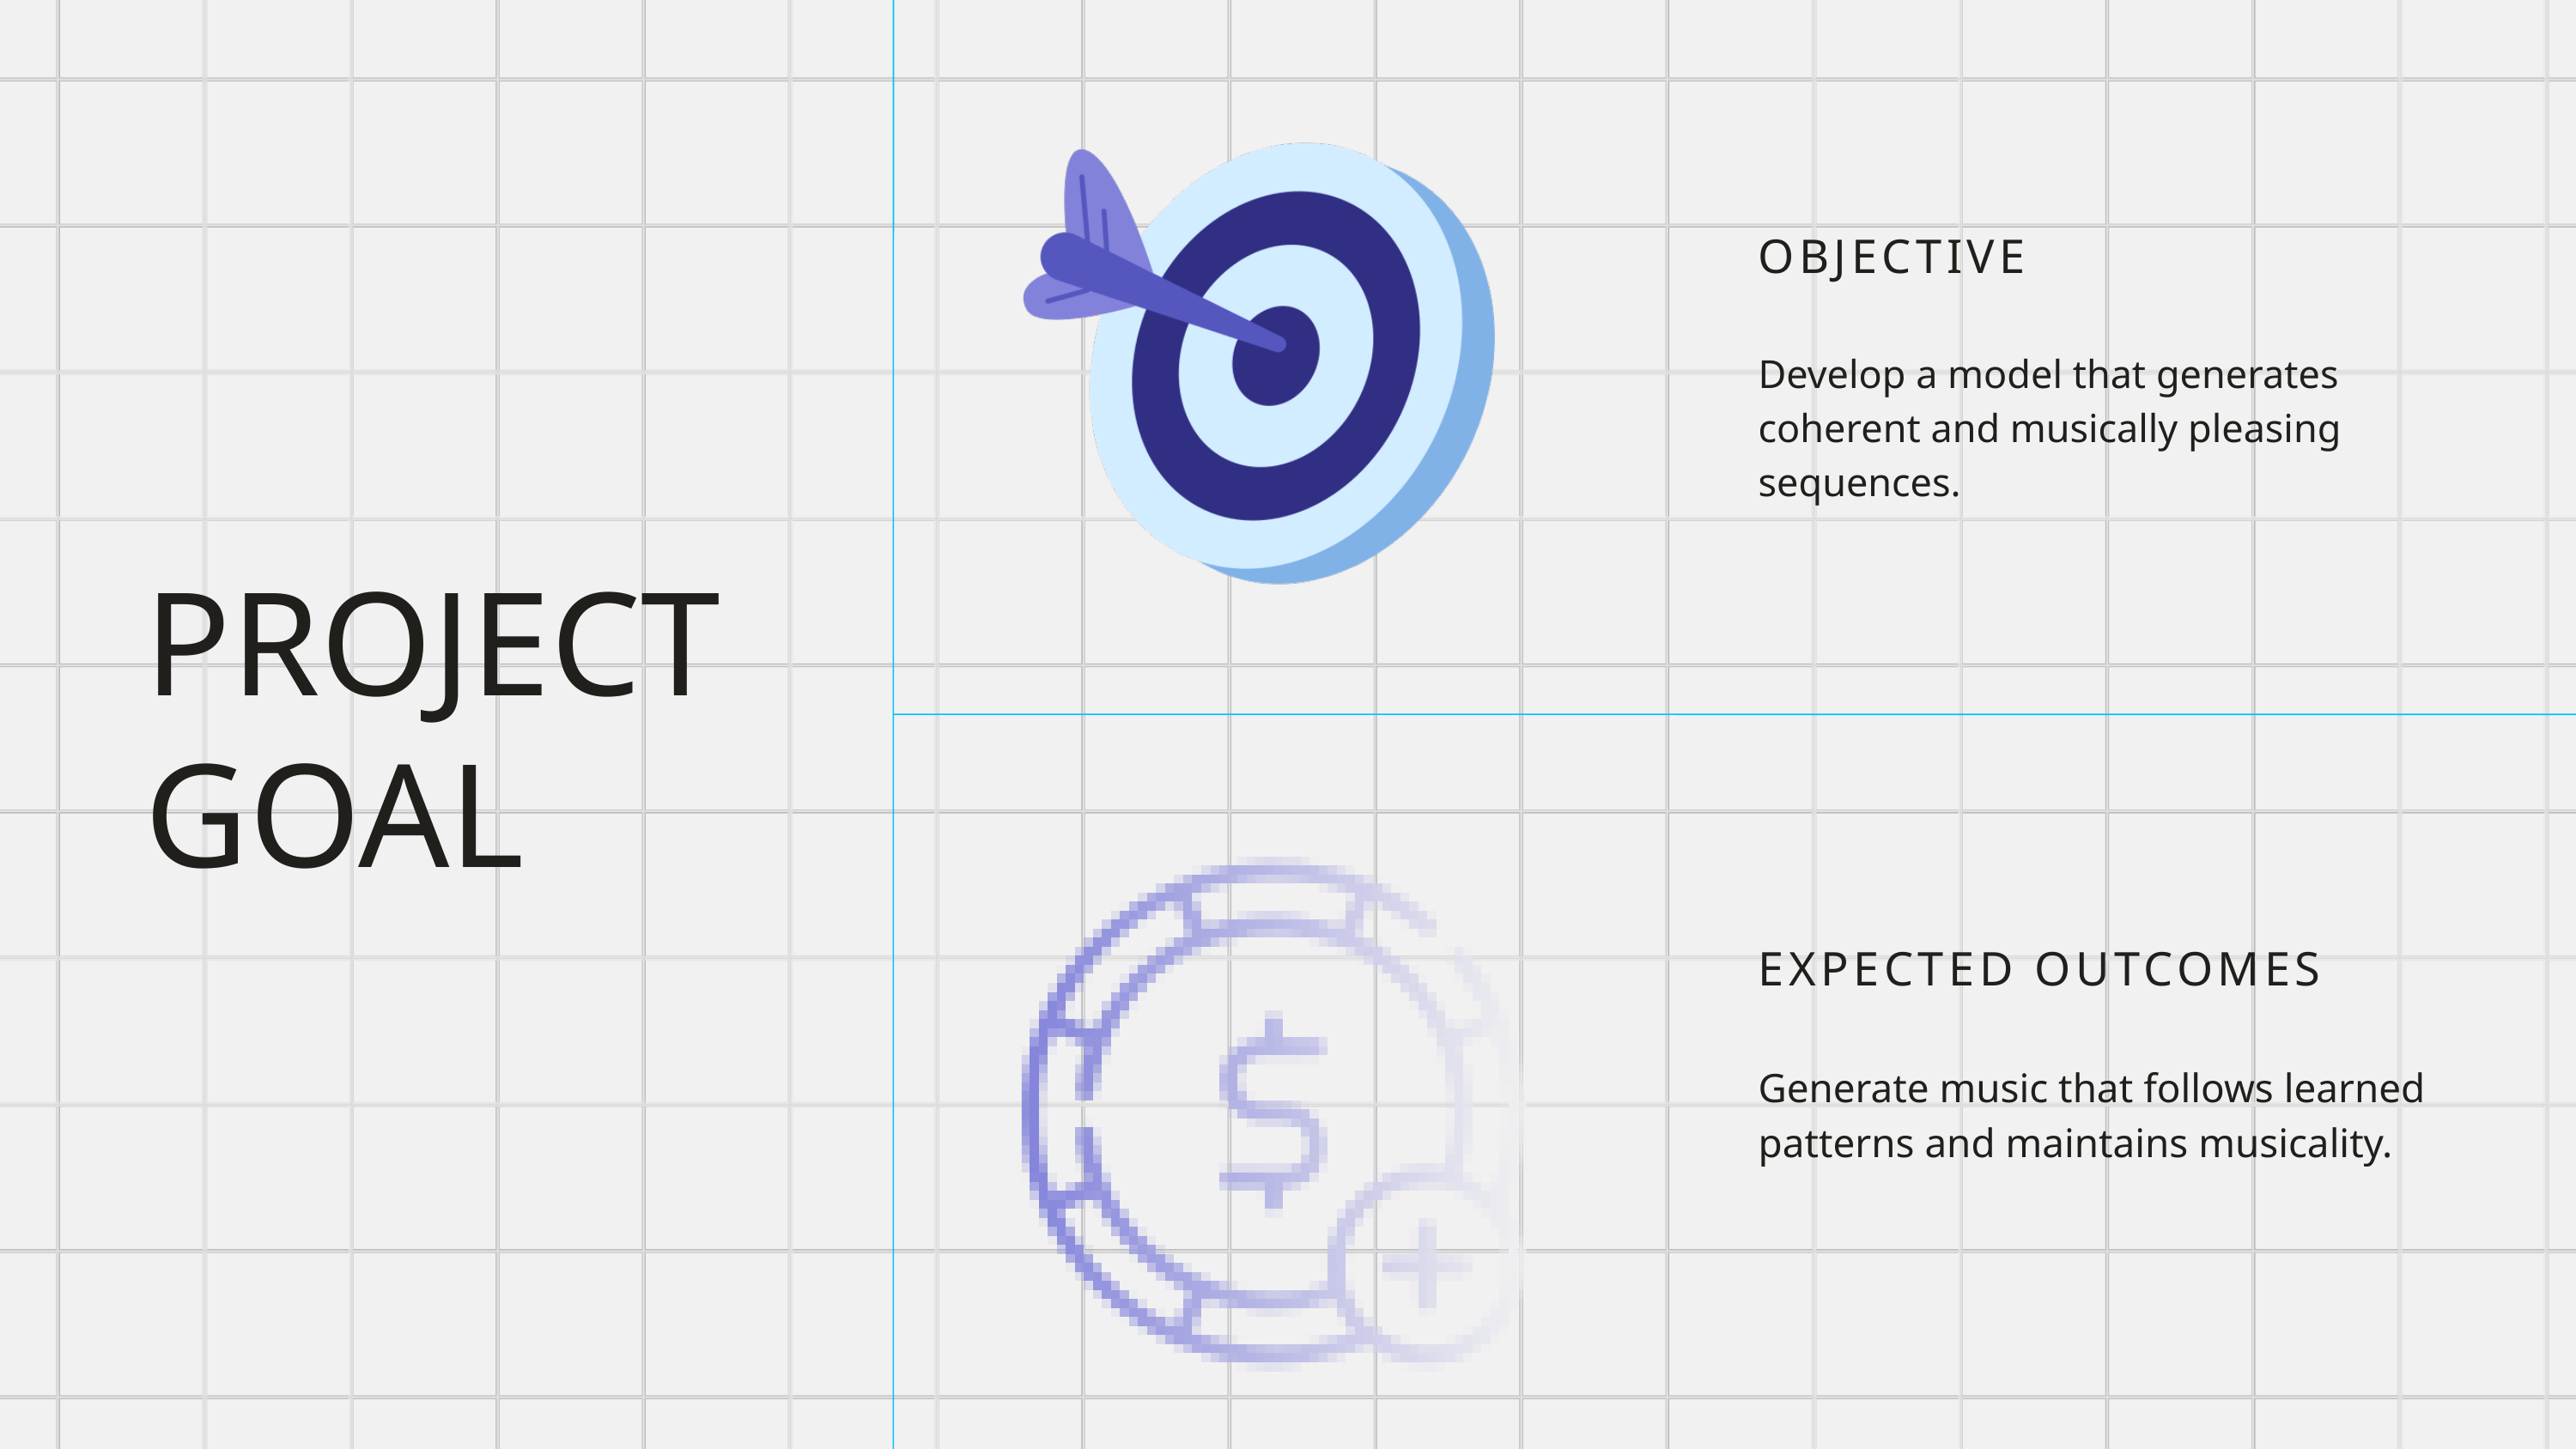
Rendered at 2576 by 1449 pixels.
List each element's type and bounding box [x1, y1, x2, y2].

text_box [0, 0, 2576, 1449]
text_box [1758, 227, 2432, 501]
text_box [1758, 938, 2432, 1217]
